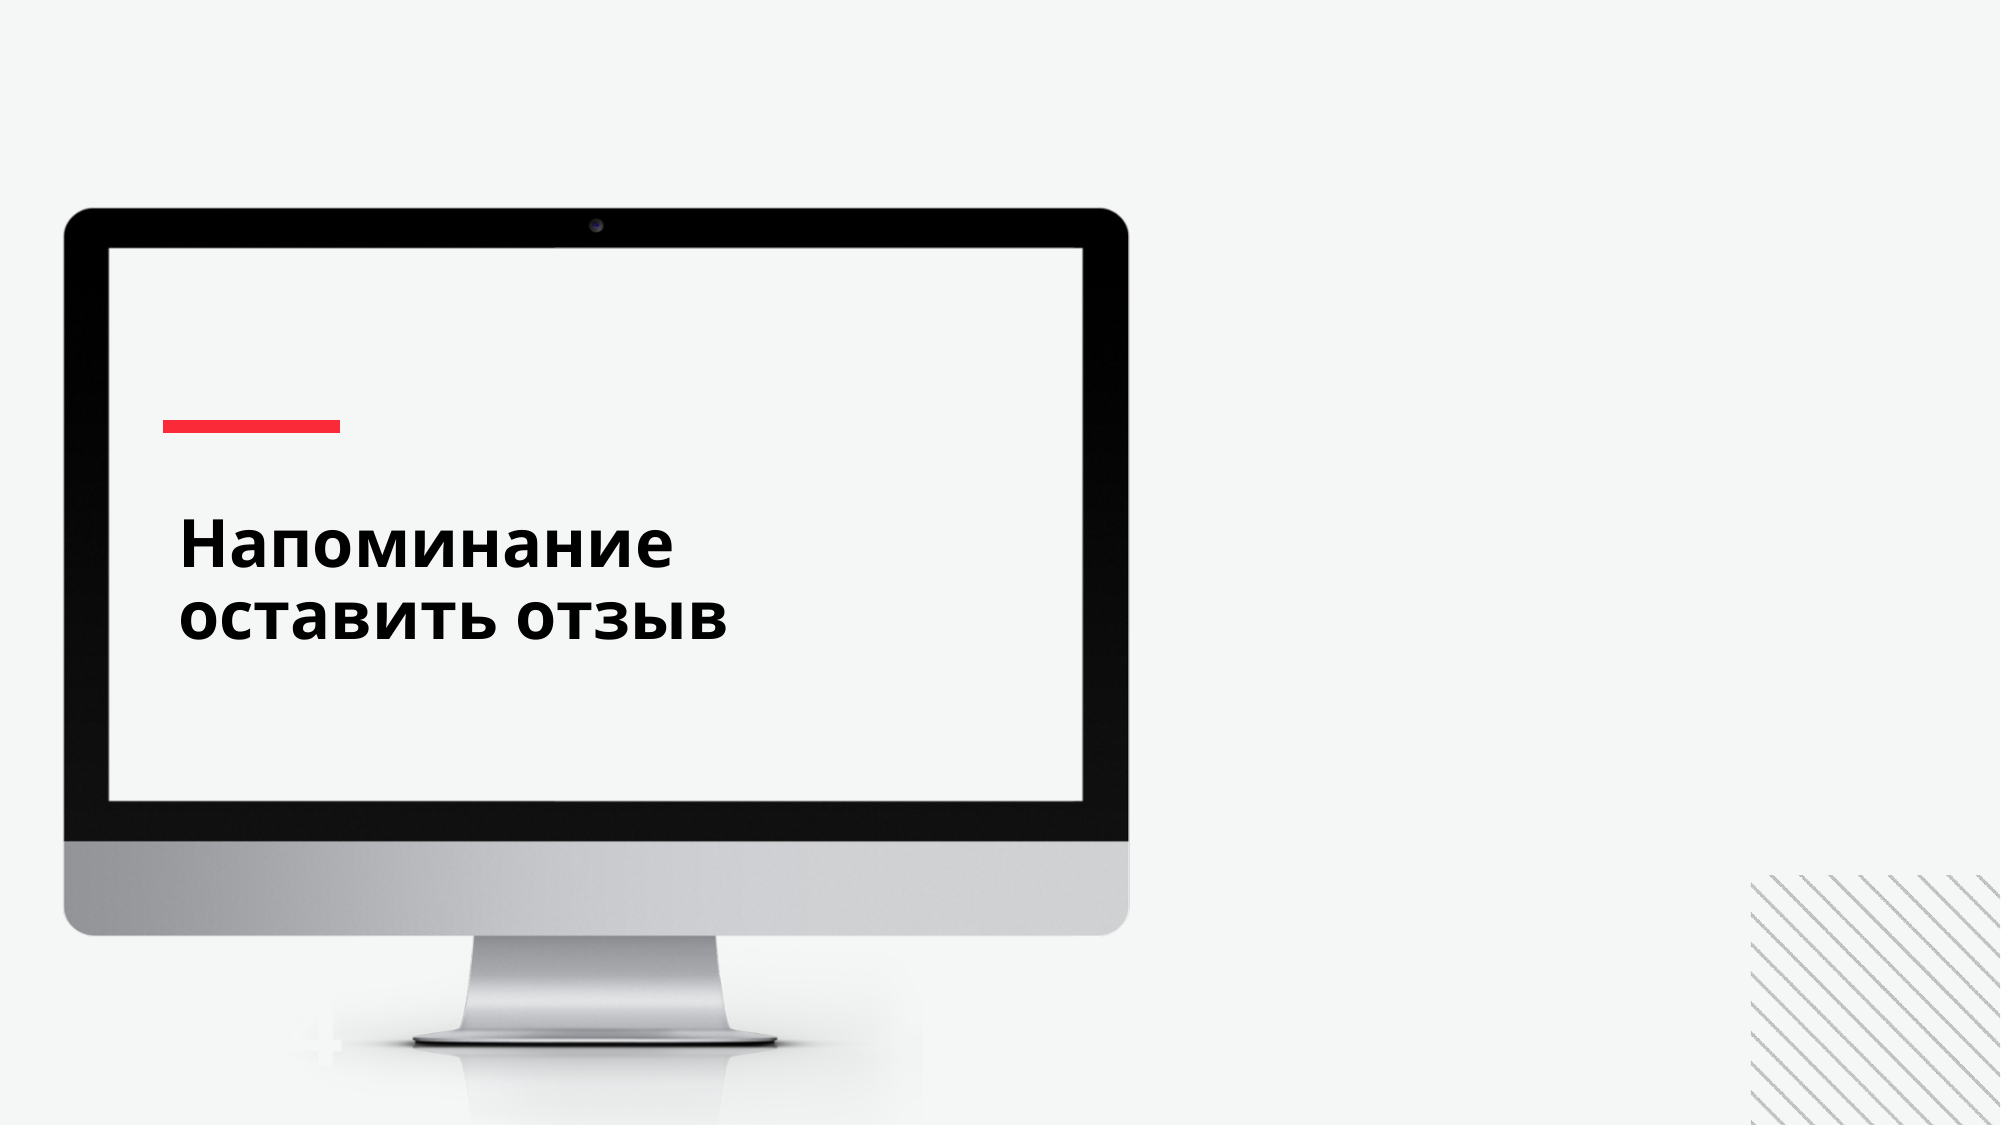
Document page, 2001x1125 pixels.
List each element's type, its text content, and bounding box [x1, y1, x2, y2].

slide_number #0104 [35, 960, 486, 1125]
picture [1750, 875, 2001, 1125]
list Напоминание оставить отзыв [163, 502, 865, 680]
picture [35, 184, 1157, 1125]
